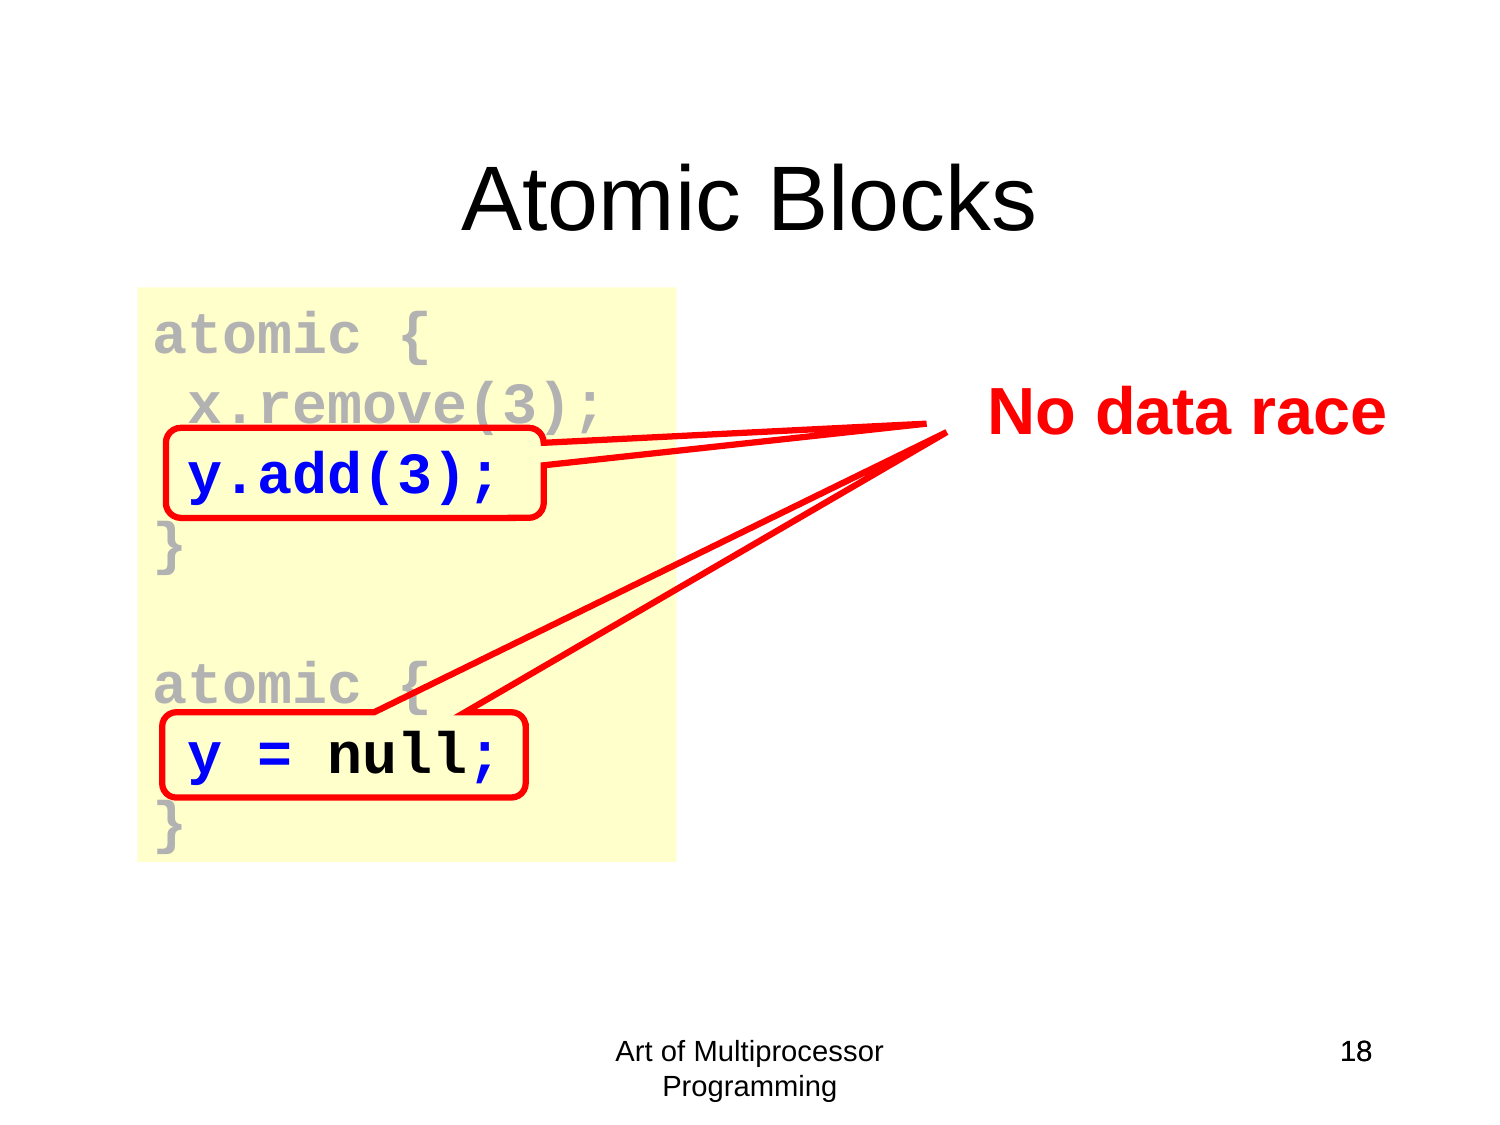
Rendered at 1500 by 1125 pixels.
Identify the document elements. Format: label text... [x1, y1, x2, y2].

text_box No data race [941, 360, 1434, 456]
text_box [162, 432, 947, 798]
text_box atomic { x.remove(3); y.add(3); } atomic { y = null; } [137, 288, 677, 862]
footer Art of Multiprocessor Programming [512, 1025, 988, 1100]
text_box [165, 423, 927, 518]
text_box 18 [1074, 1024, 1388, 1100]
title Atomic Blocks [112, 99, 1388, 288]
